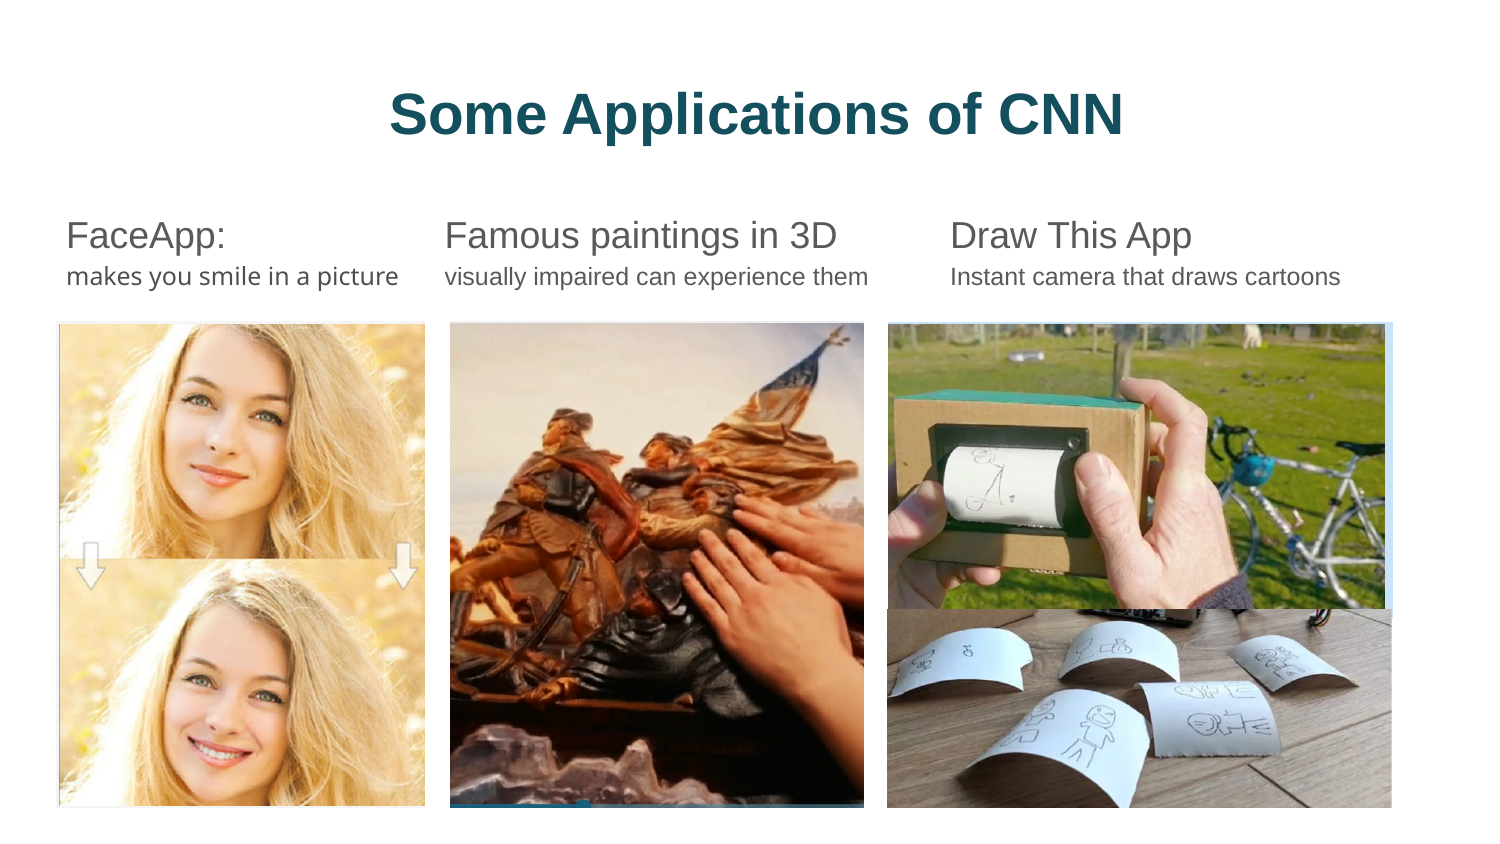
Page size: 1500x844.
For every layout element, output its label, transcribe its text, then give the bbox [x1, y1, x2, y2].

picture [450, 321, 864, 809]
picture [55, 321, 425, 809]
list Famous paintings in 3D visually impaired can experience them [429, 189, 888, 298]
list FaceApp: makes you smile in a picture [51, 189, 429, 298]
picture [886, 322, 1393, 809]
title Some Applications of CNN [299, 61, 1222, 156]
list Draw This App Instant camera that draws cartoons [935, 189, 1393, 298]
